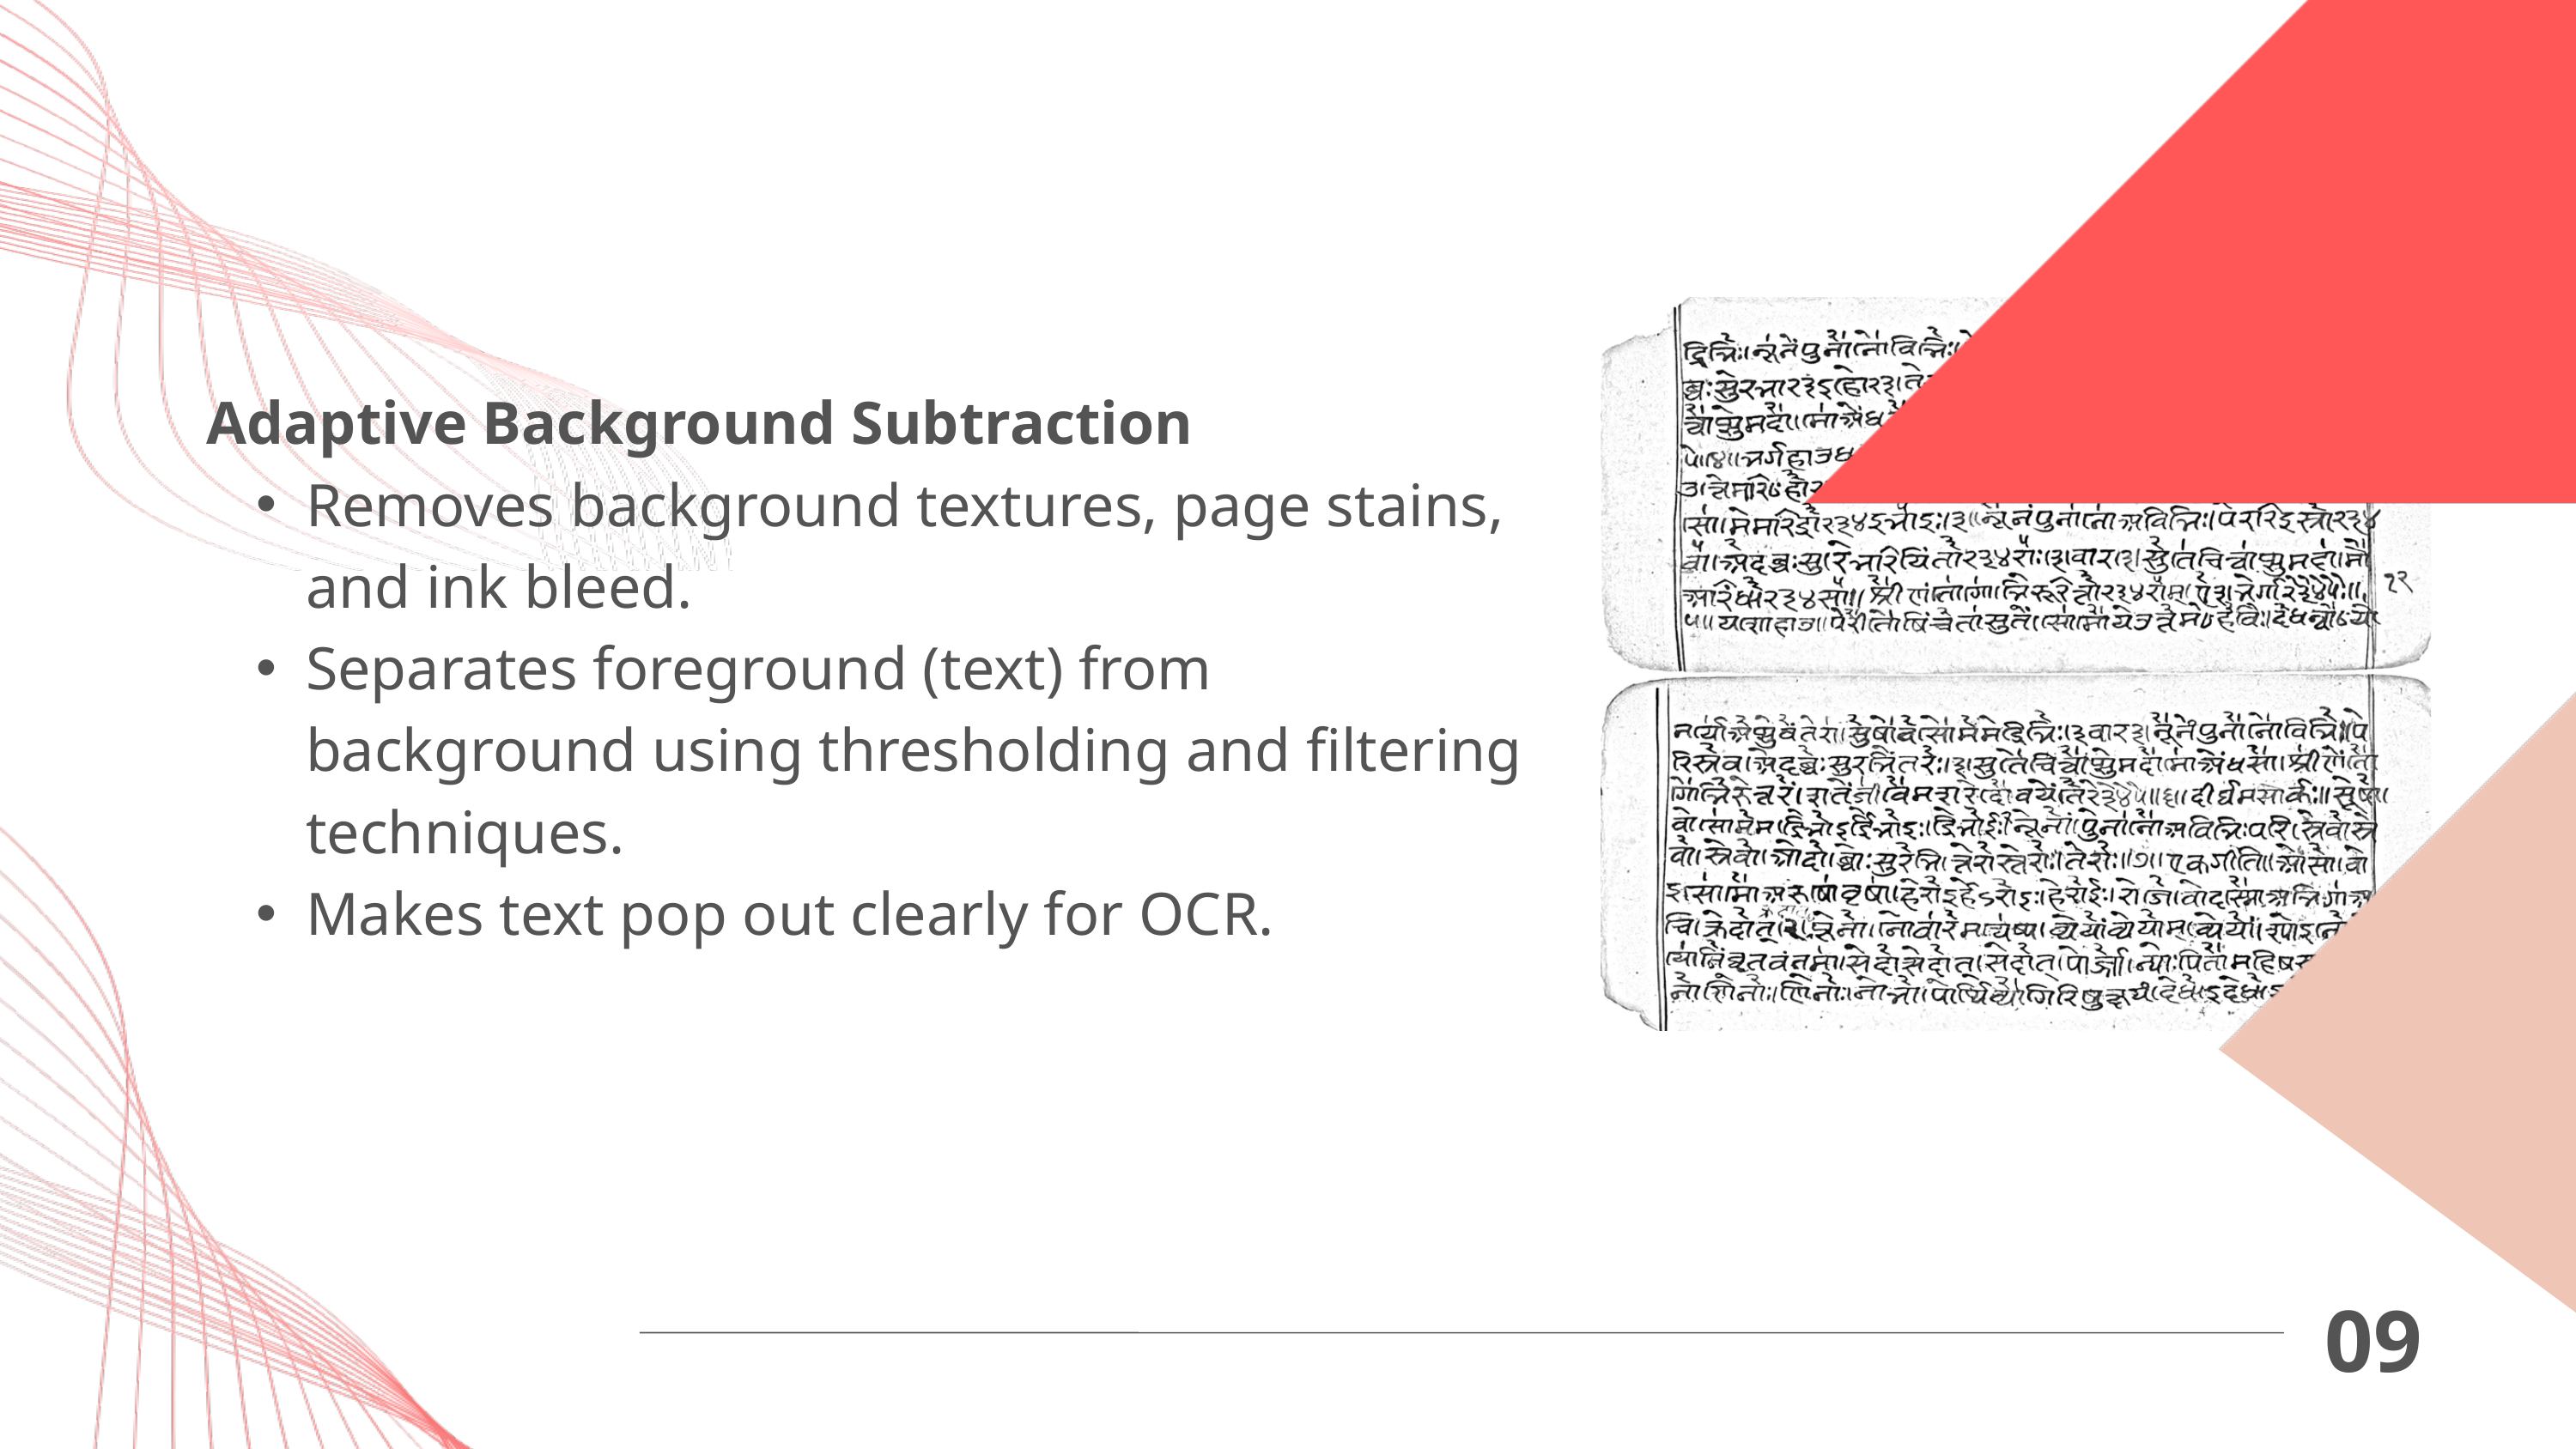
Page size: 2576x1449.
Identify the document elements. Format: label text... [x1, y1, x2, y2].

text_box [1601, 297, 2192, 1031]
text_box [1851, 0, 2576, 1313]
text_box 09 [2283, 1270, 2464, 1389]
text_box [1805, 0, 2425, 505]
text_box [0, 724, 636, 1449]
text_box Adaptive Background Subtraction Removes background textures, page stains, and ink bleed. Separates foreground (text) from background using thresholding and filtering techniques. Makes text pop out clearly for OCR. [206, 374, 1540, 948]
text_box [0, 0, 733, 572]
